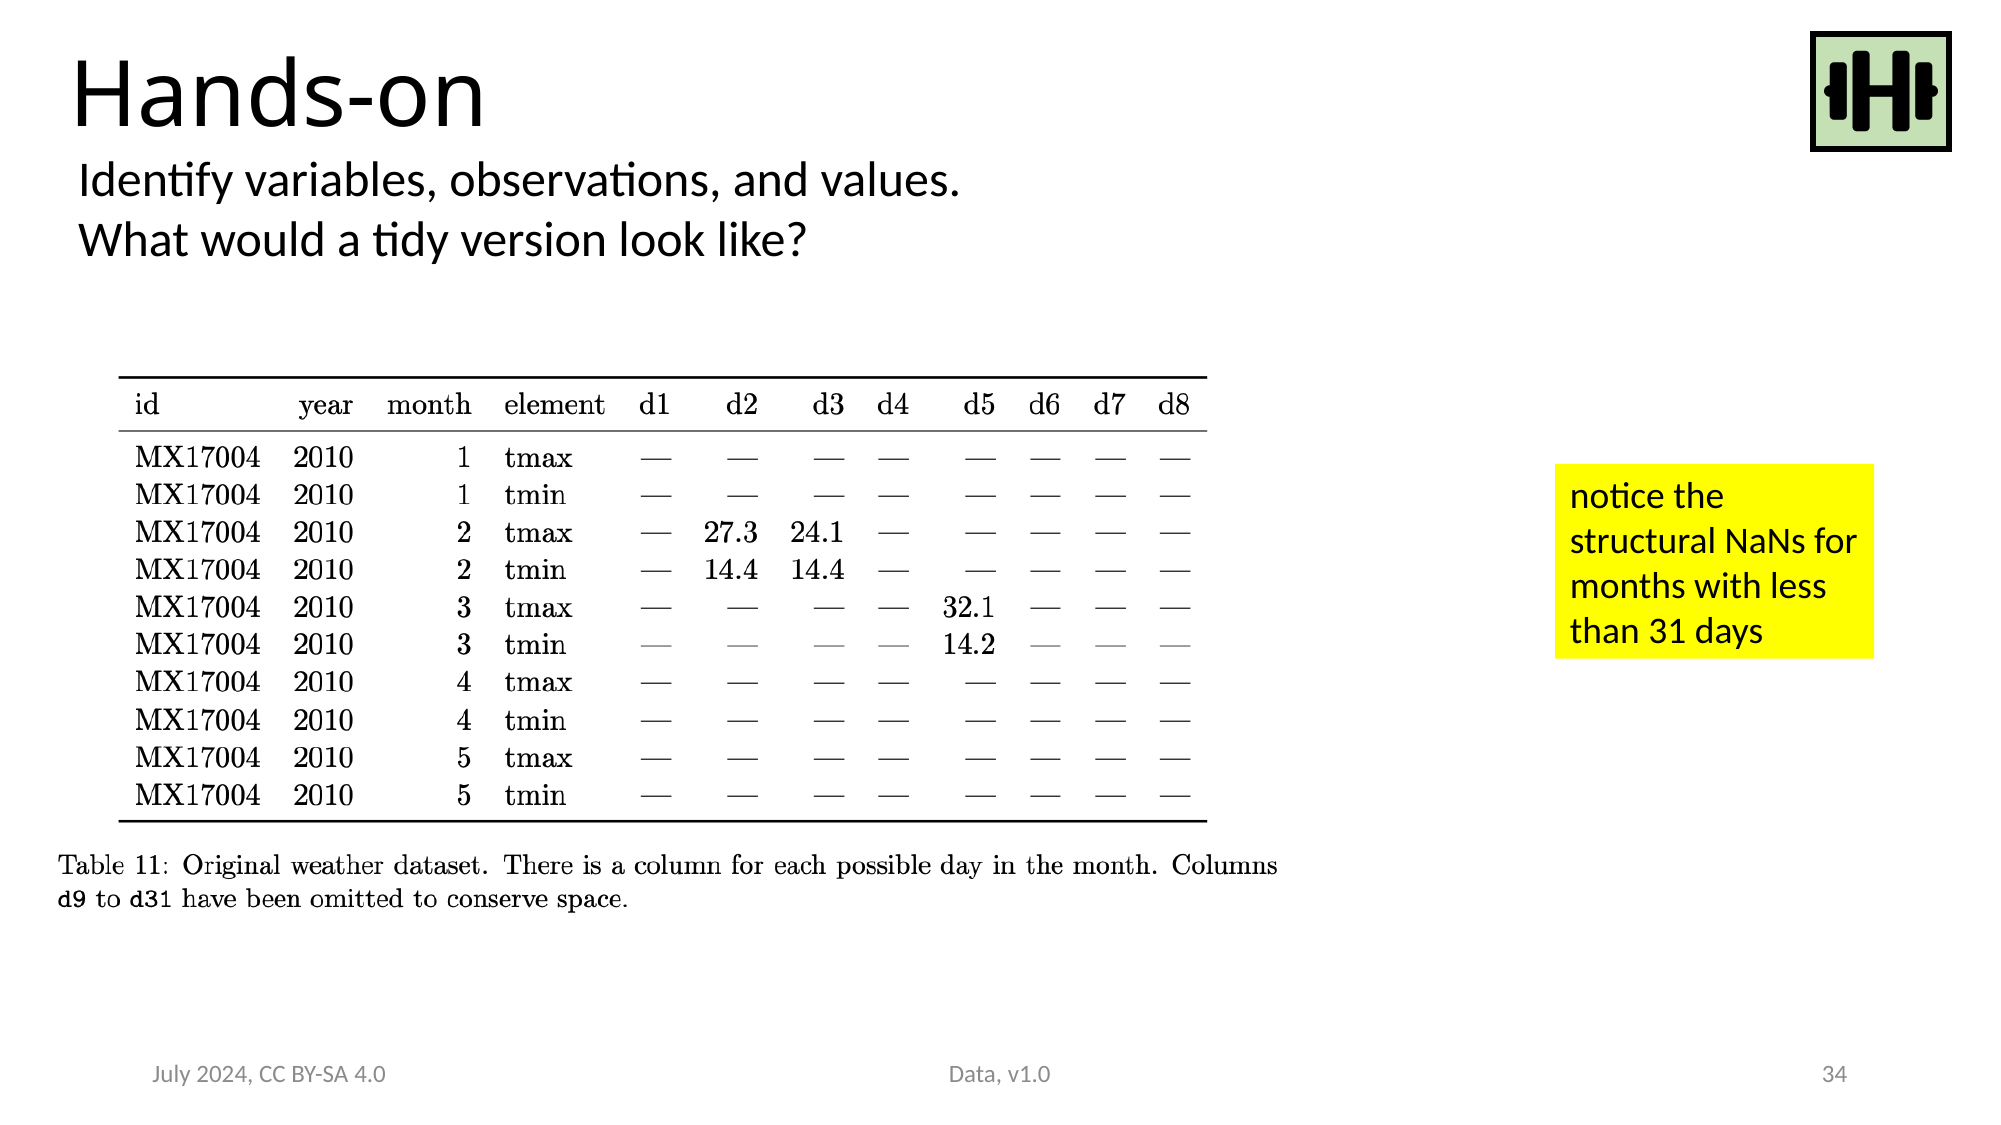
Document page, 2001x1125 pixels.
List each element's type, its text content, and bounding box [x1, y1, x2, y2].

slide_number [137, 1042, 588, 1103]
text_box notice the structural NaNs for months with less than 31 days [1555, 463, 1875, 659]
text_box Identify variables, observations, and values. What would a tidy version look like? [63, 139, 1044, 275]
slide_number 34 [1412, 1042, 1863, 1103]
title Hands-on [55, 23, 1934, 172]
footer Data, v1.0 [662, 1042, 1338, 1103]
picture [1824, 45, 1938, 137]
picture [52, 345, 1328, 949]
text_box [1812, 33, 1950, 150]
